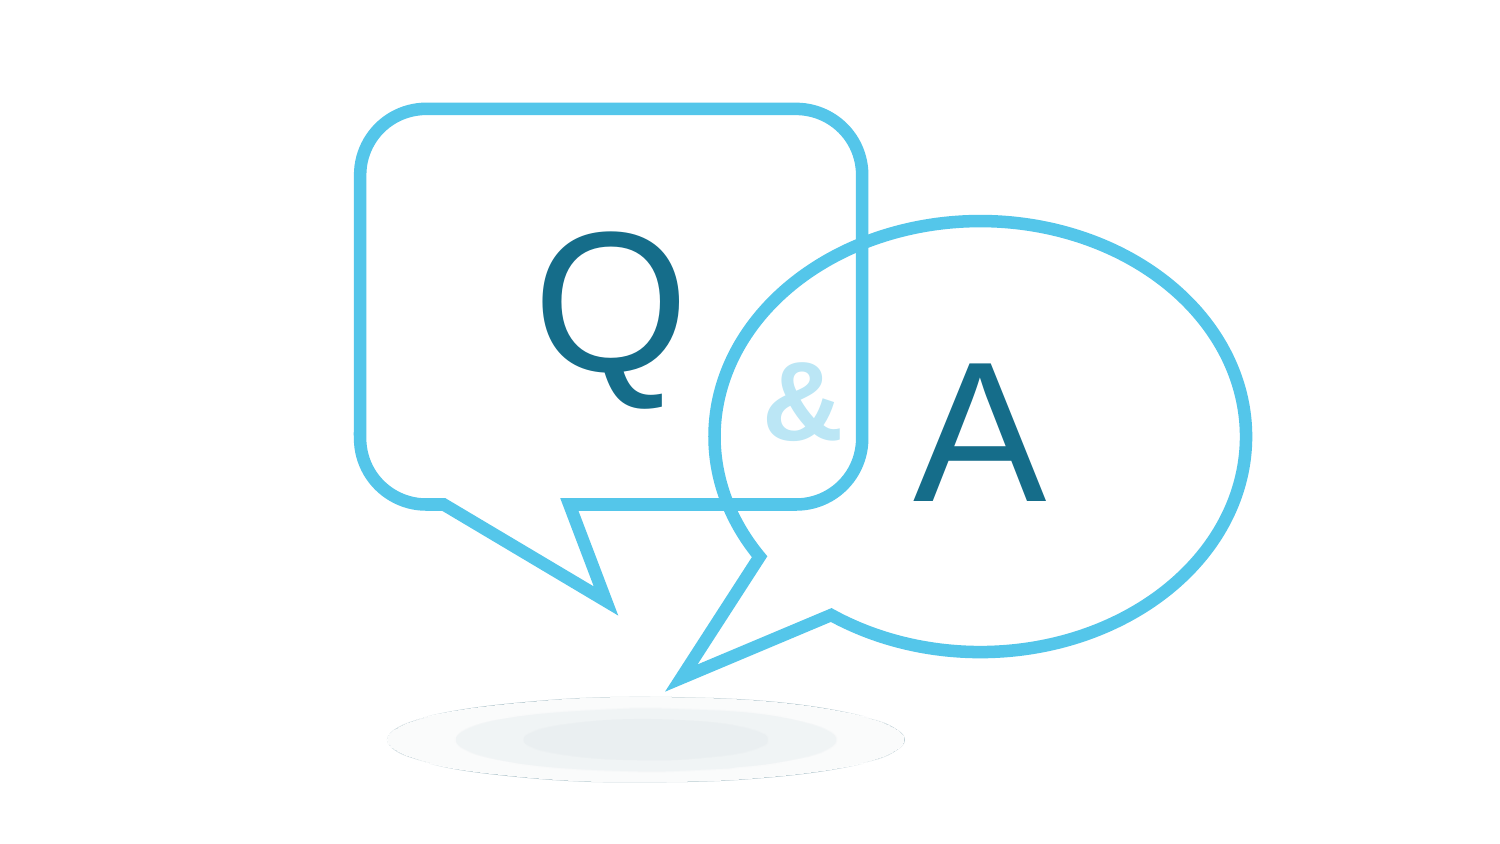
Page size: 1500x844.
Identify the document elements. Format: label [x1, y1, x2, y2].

text_box [212, 108, 1247, 813]
